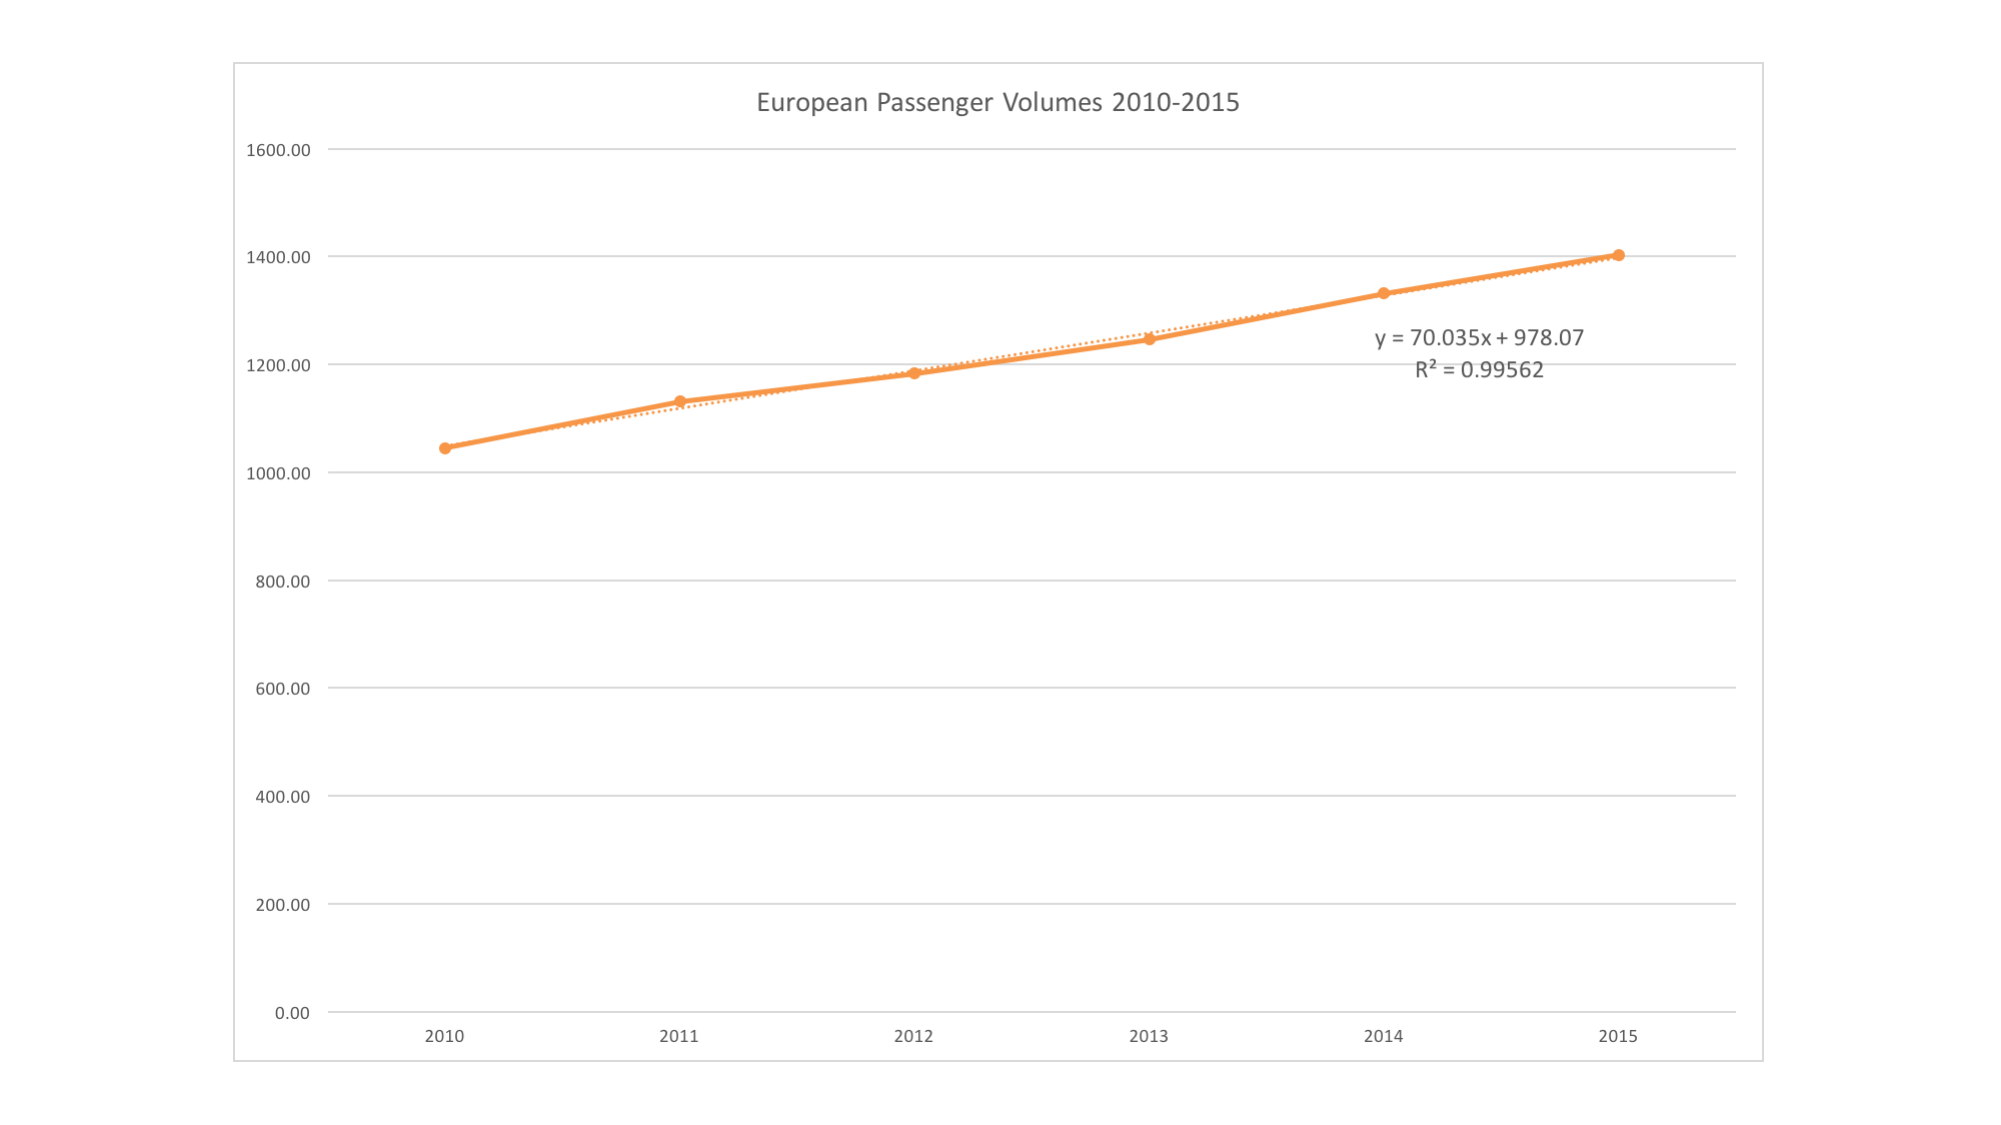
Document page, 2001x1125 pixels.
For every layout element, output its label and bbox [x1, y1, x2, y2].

picture [233, 62, 1764, 1062]
